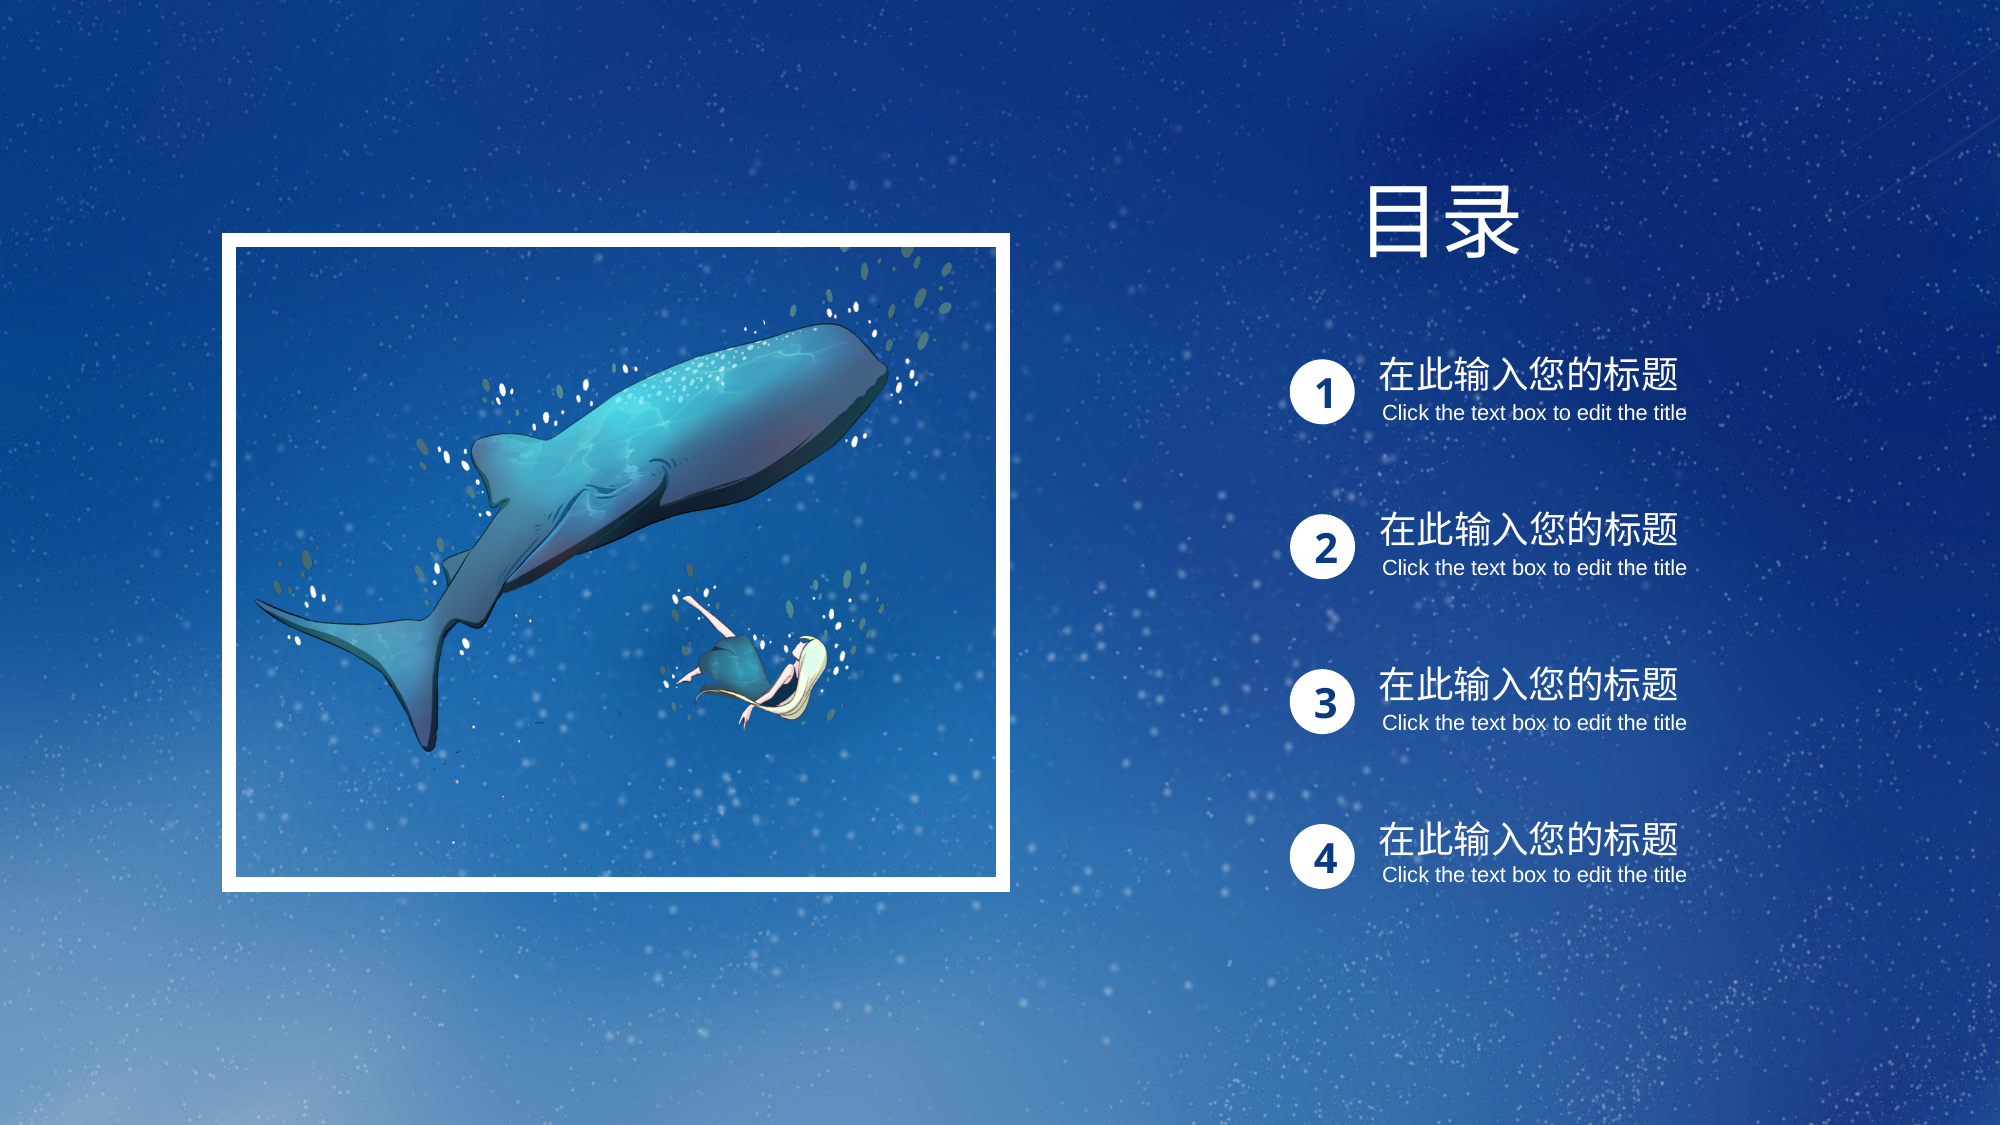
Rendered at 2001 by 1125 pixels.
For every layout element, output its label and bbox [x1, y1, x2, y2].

text_box [1289, 161, 1749, 897]
picture [0, 0, 2000, 1125]
